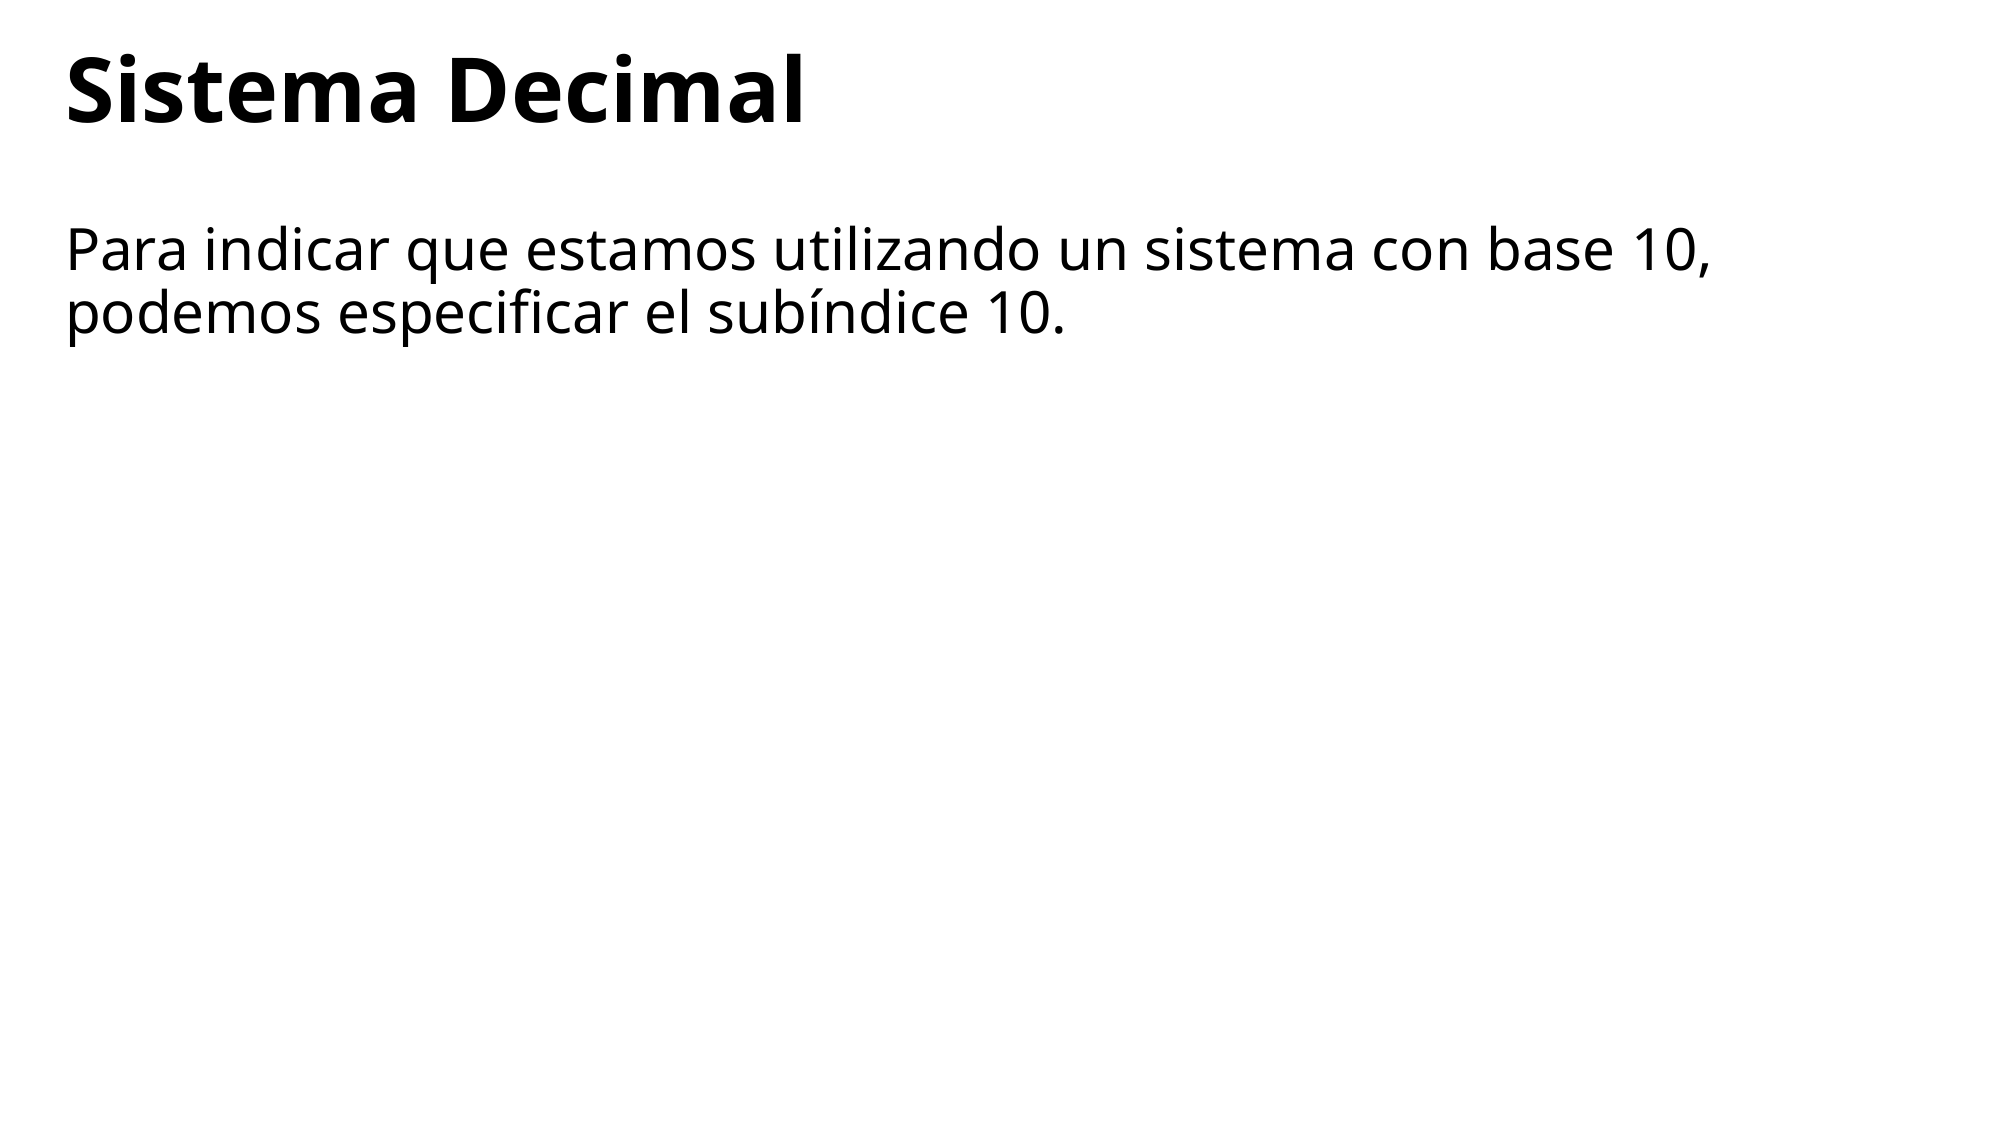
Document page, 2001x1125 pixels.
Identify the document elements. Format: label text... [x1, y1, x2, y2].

title Sistema Decimal [50, 37, 1950, 150]
